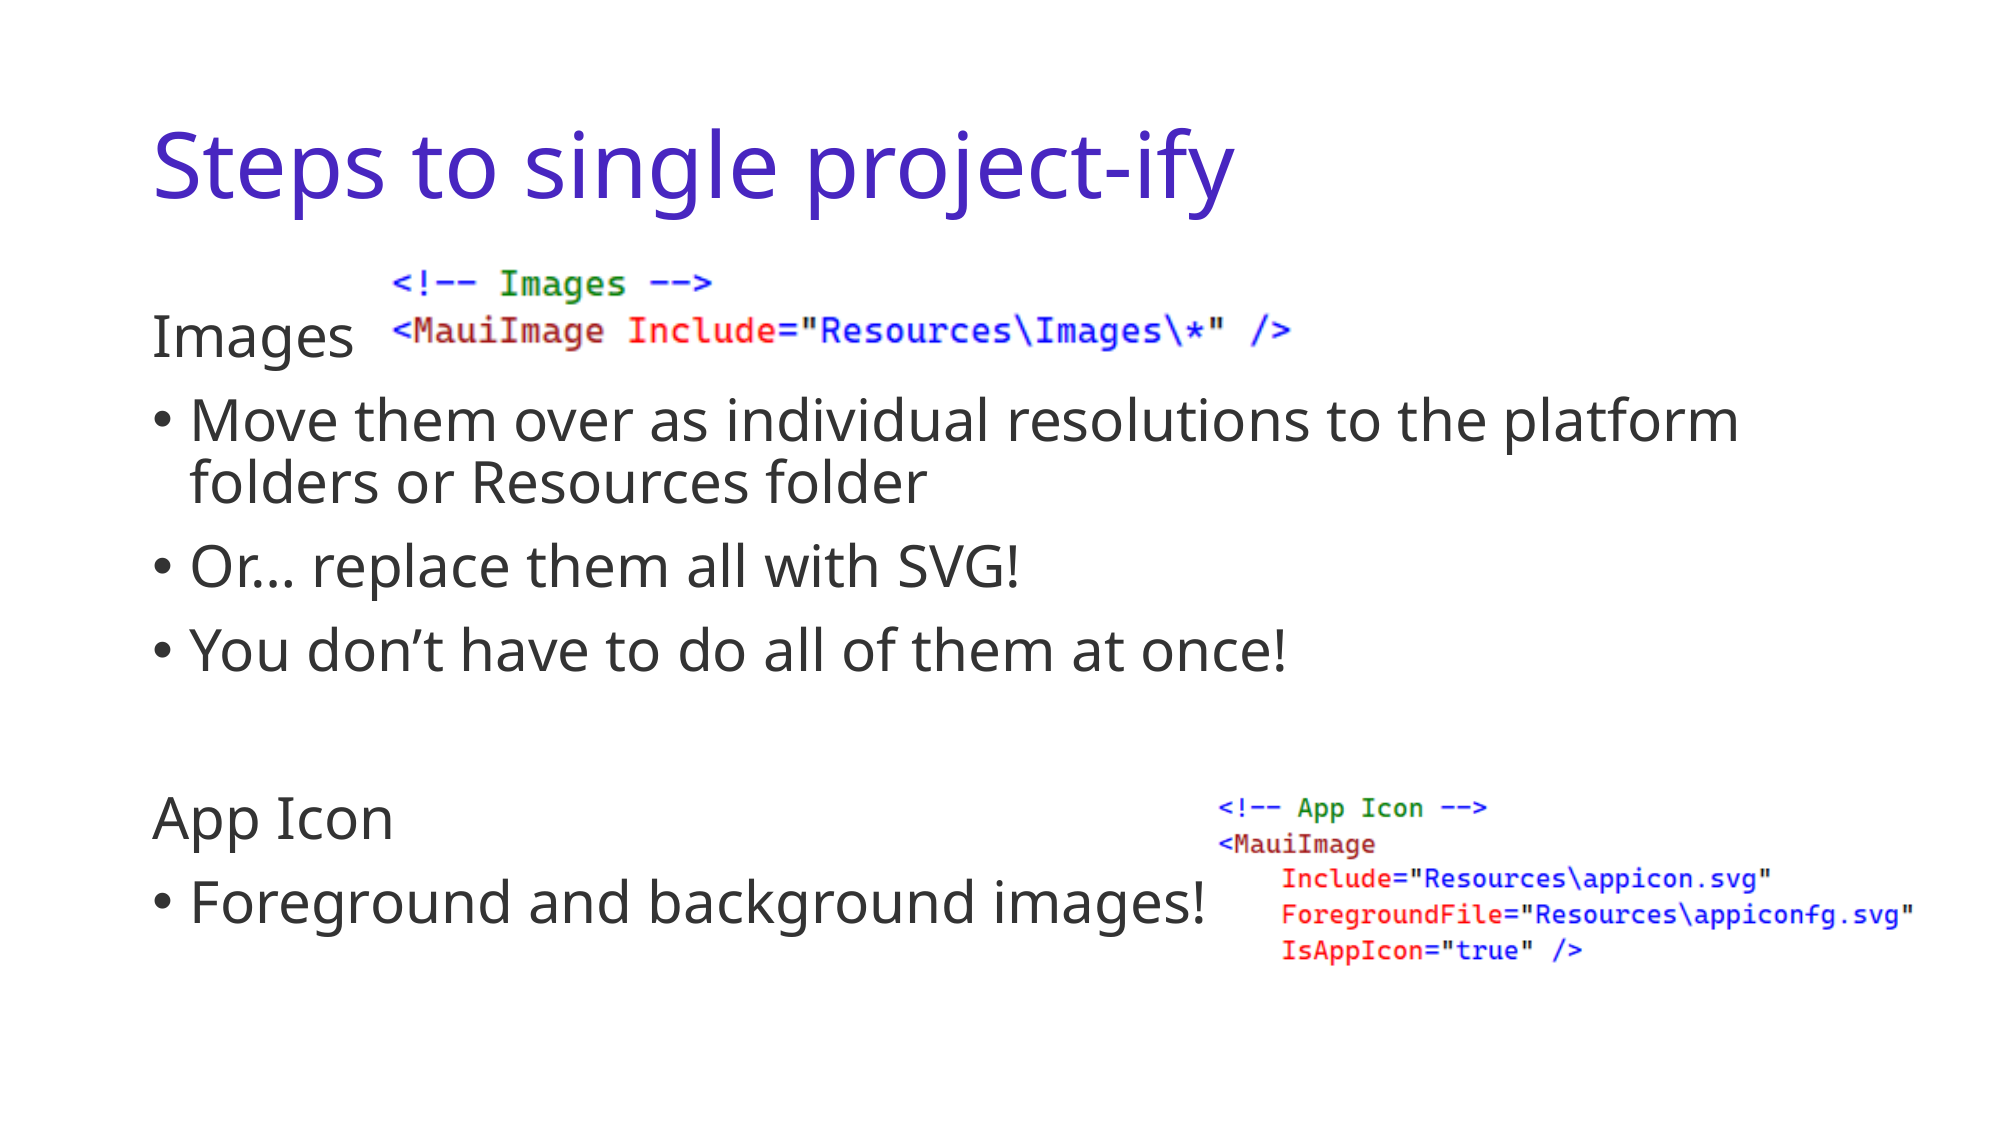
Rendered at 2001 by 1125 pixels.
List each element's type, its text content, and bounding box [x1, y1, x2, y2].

list Images Move them over as individual resolutions to the platform folders or Resources folder Or… replace them all with SVG! You don’t have to do all of them at once! App Icon Foreground and background images! [137, 299, 1863, 1014]
picture [378, 260, 1317, 388]
picture [1211, 789, 1934, 995]
title Steps to single project-ify [137, 59, 1863, 278]
